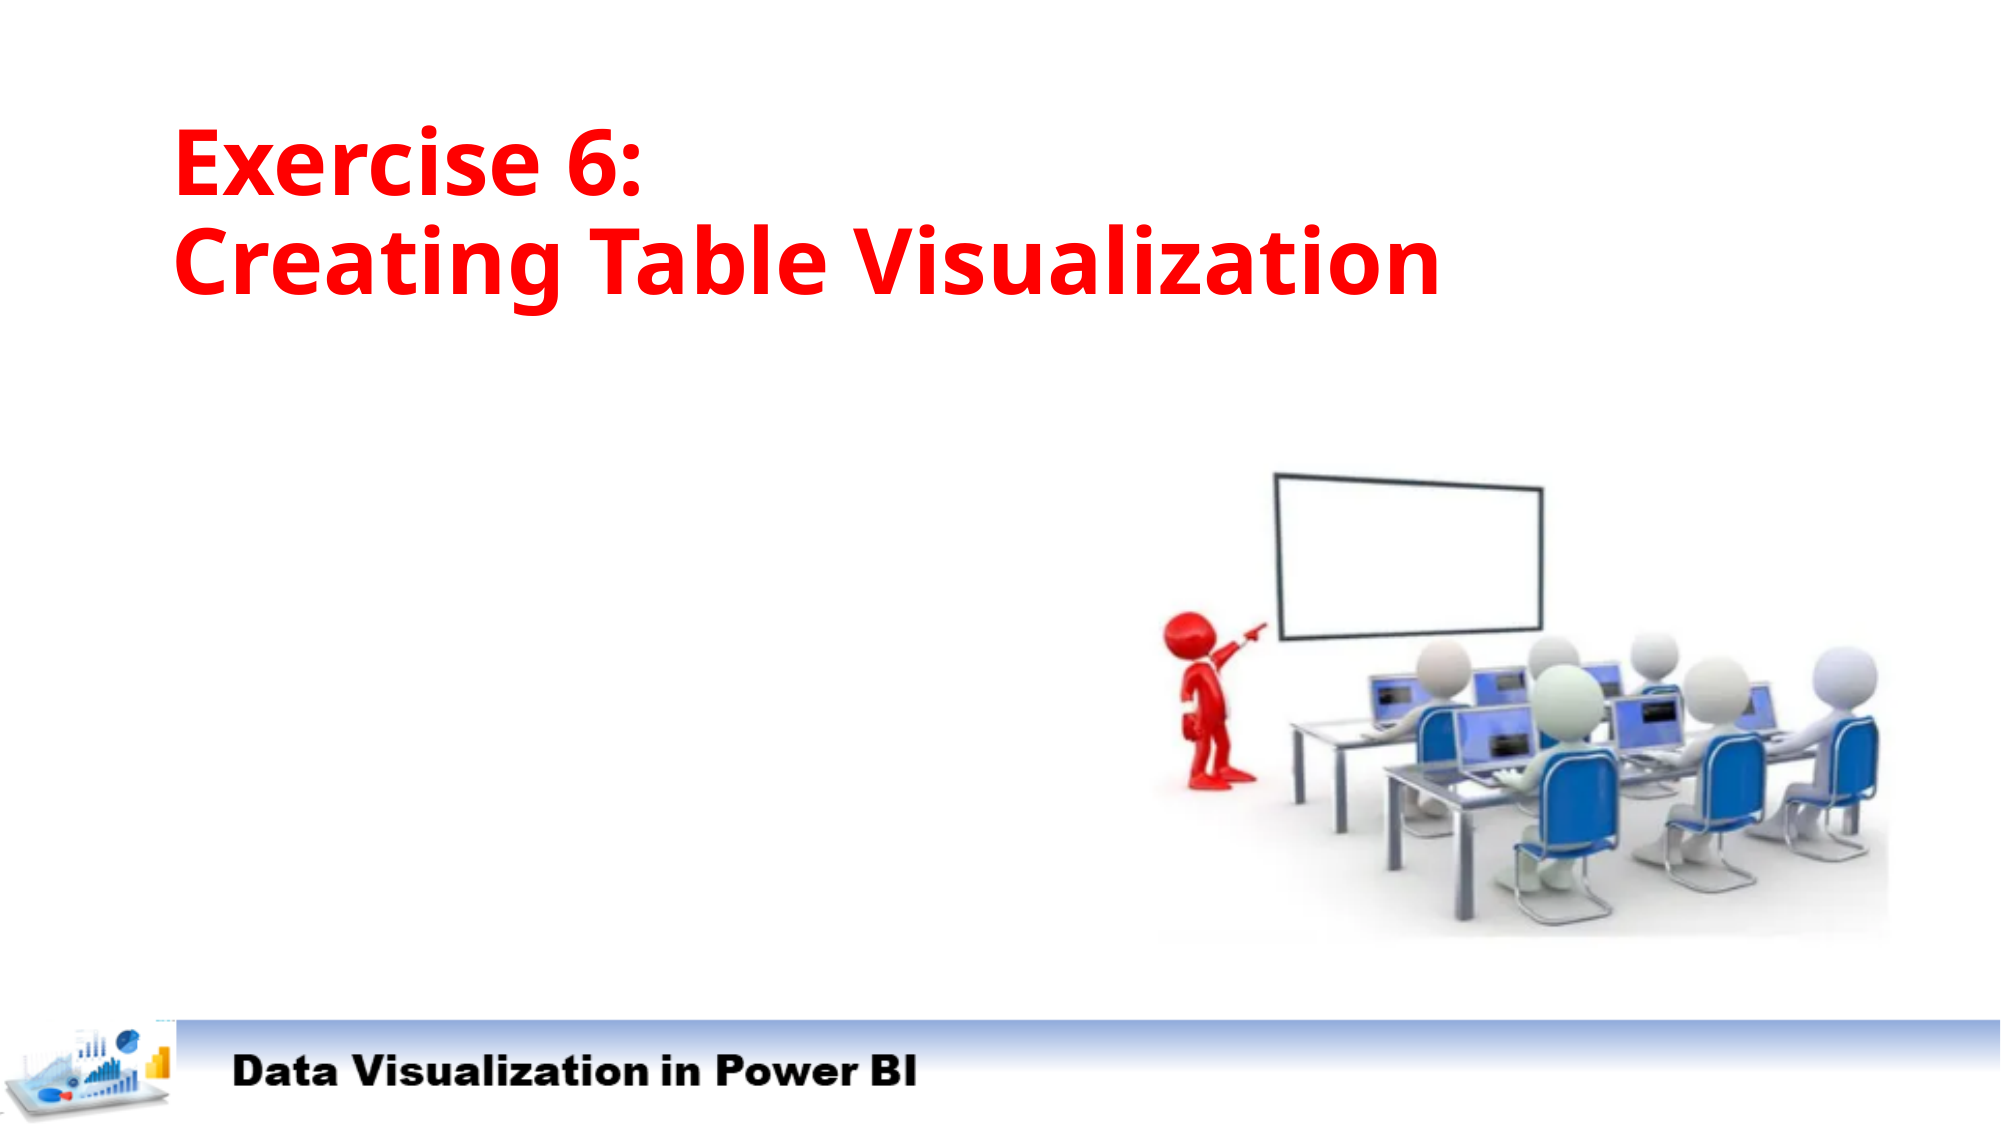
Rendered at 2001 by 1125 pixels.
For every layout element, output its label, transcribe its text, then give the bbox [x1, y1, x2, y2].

text_box Exercise 6: Creating Table Visualization [156, 108, 1844, 455]
picture [0, 0, 2001, 1125]
